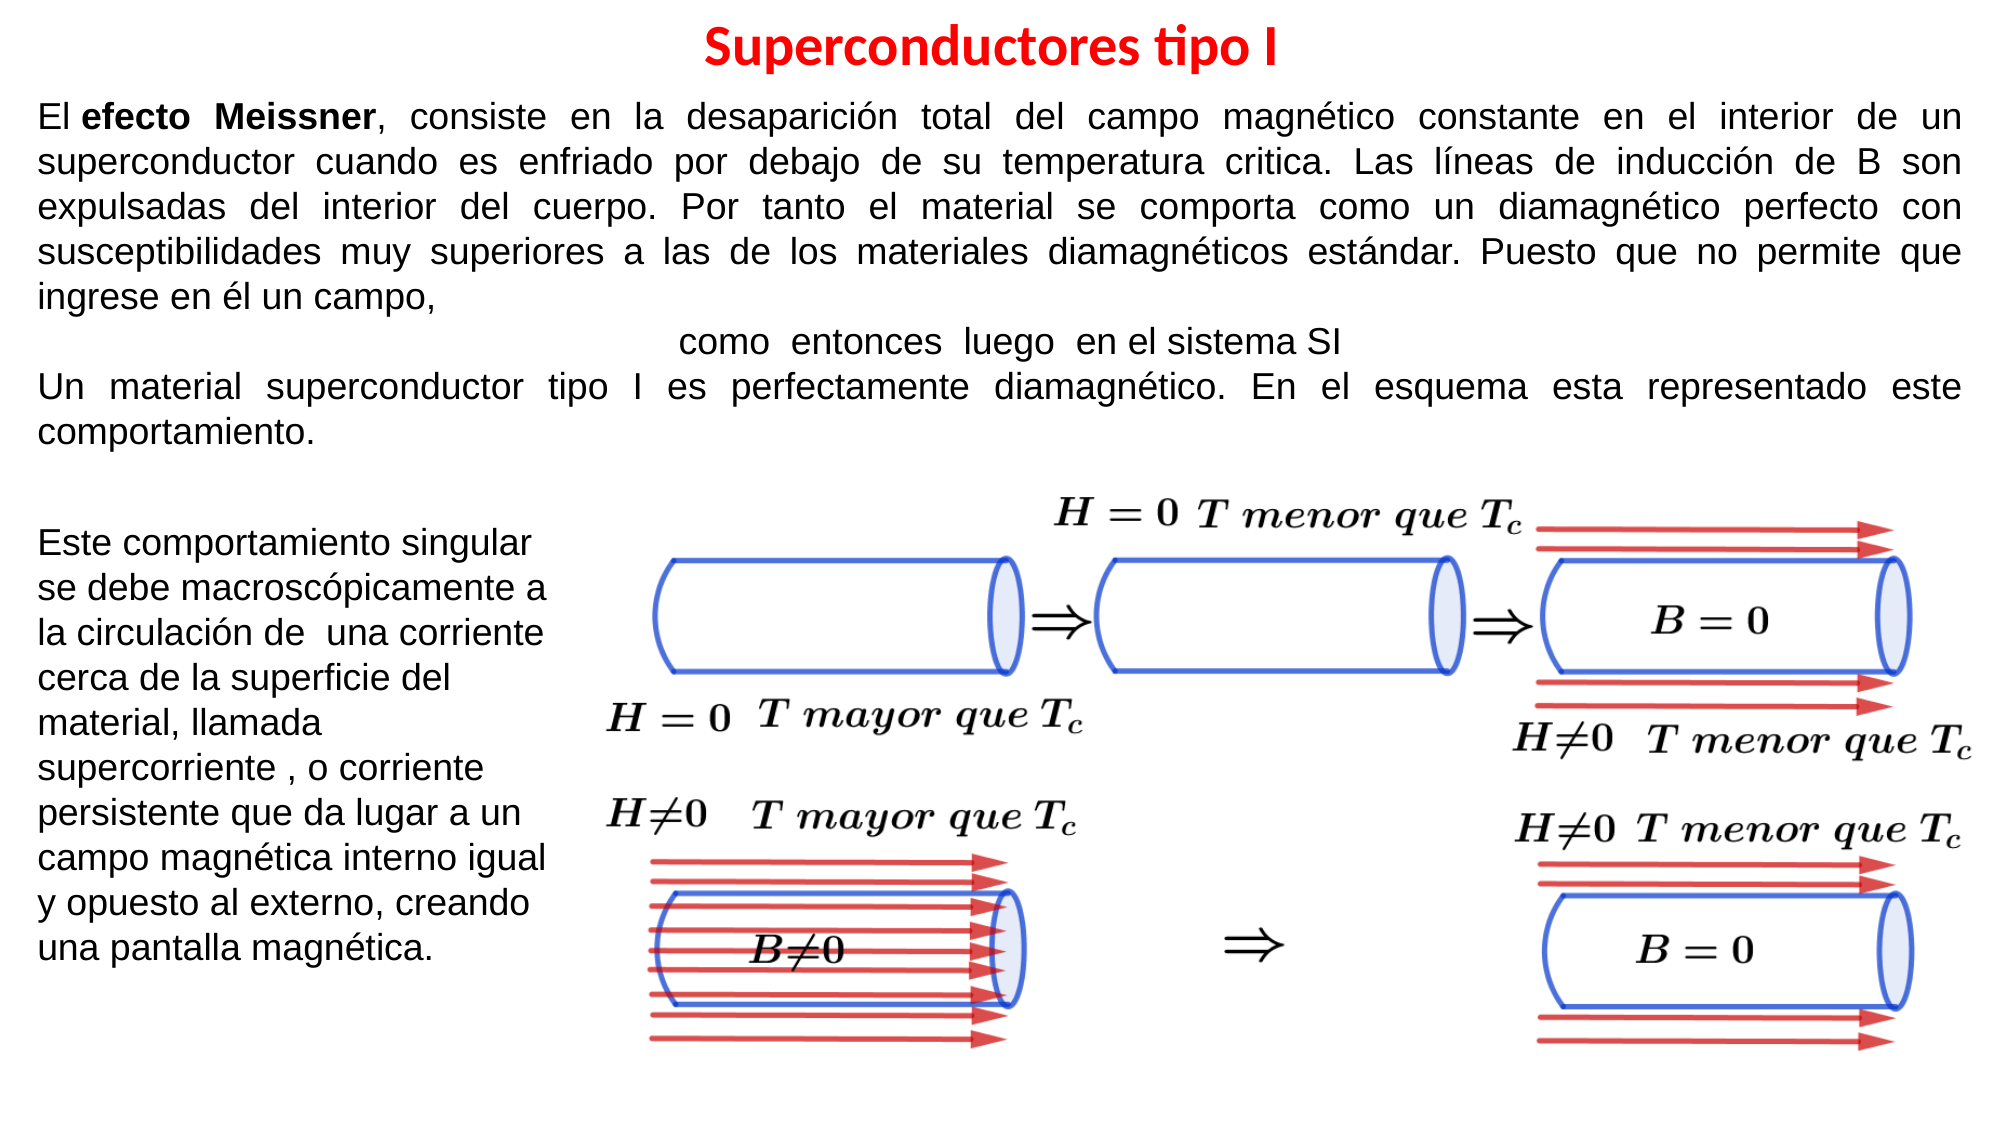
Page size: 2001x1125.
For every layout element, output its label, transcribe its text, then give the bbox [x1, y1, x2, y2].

picture [559, 482, 1993, 1082]
text_box Superconductores tipo I [690, 0, 1550, 85]
text_box Este comportamiento singular se debe macroscópicamente a la circulación de una corriente cerca de la superficie del material, llamada supercorriente , o corriente persistente que da lugar a un campo magnética interno igual y opuesto al externo, creando una pantalla magnética. [22, 510, 559, 976]
